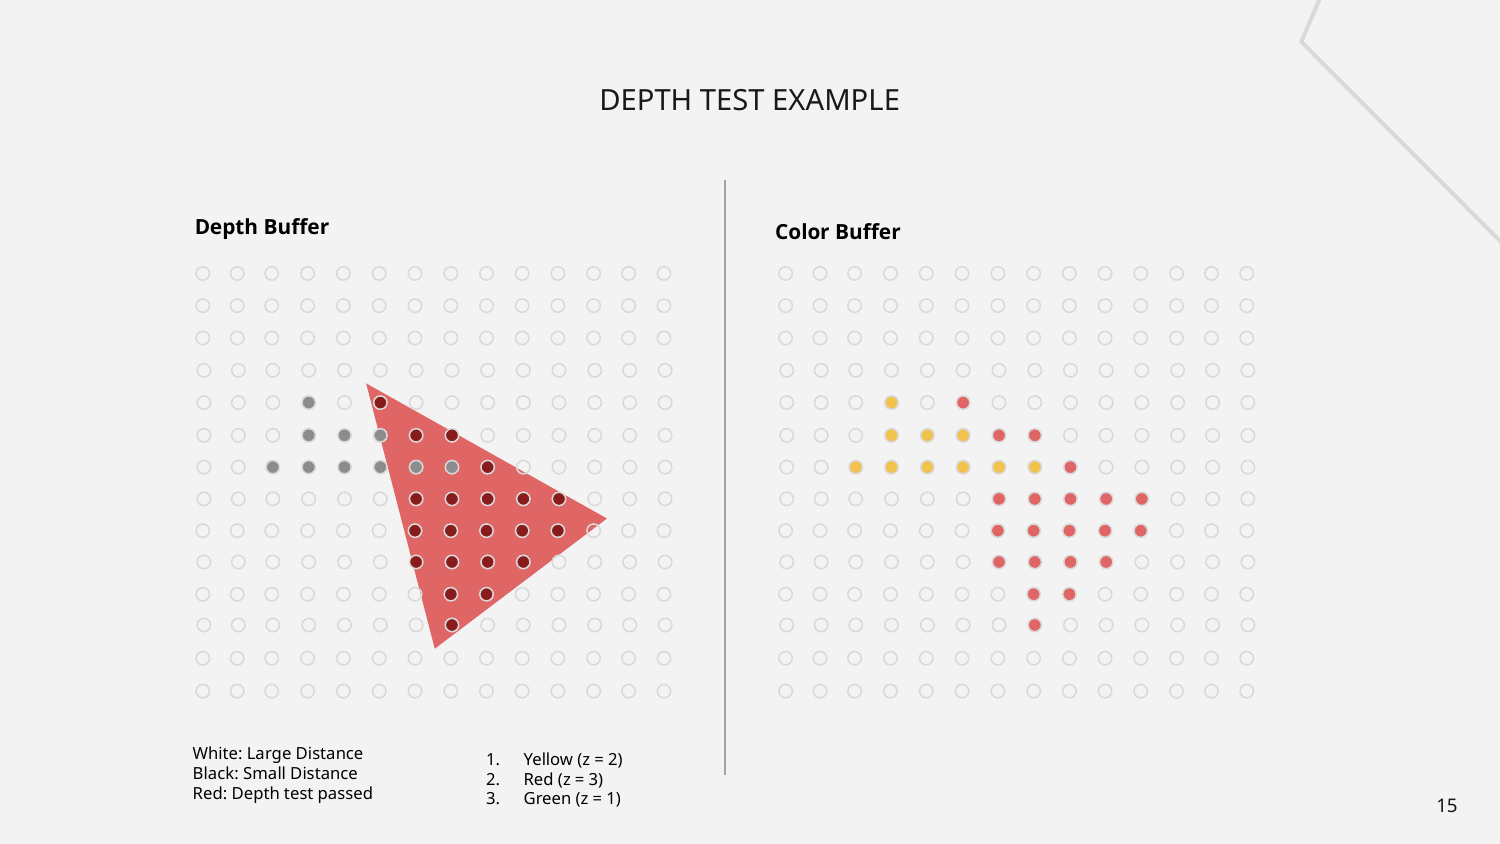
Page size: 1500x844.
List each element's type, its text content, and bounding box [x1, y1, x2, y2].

text_box Color Buffer [760, 211, 1005, 251]
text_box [195, 266, 673, 699]
text_box White: Large Distance Black: Small Distance Red: Depth test passed [177, 735, 422, 811]
text_box Yellow (z = 2) Red (z = 3) Green (z = 1) [471, 741, 730, 816]
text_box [778, 266, 1255, 699]
title DEPTH TEST EXAMPLE [505, 66, 995, 180]
text_box 15 [1402, 778, 1492, 844]
text_box Depth Buffer [180, 205, 424, 246]
